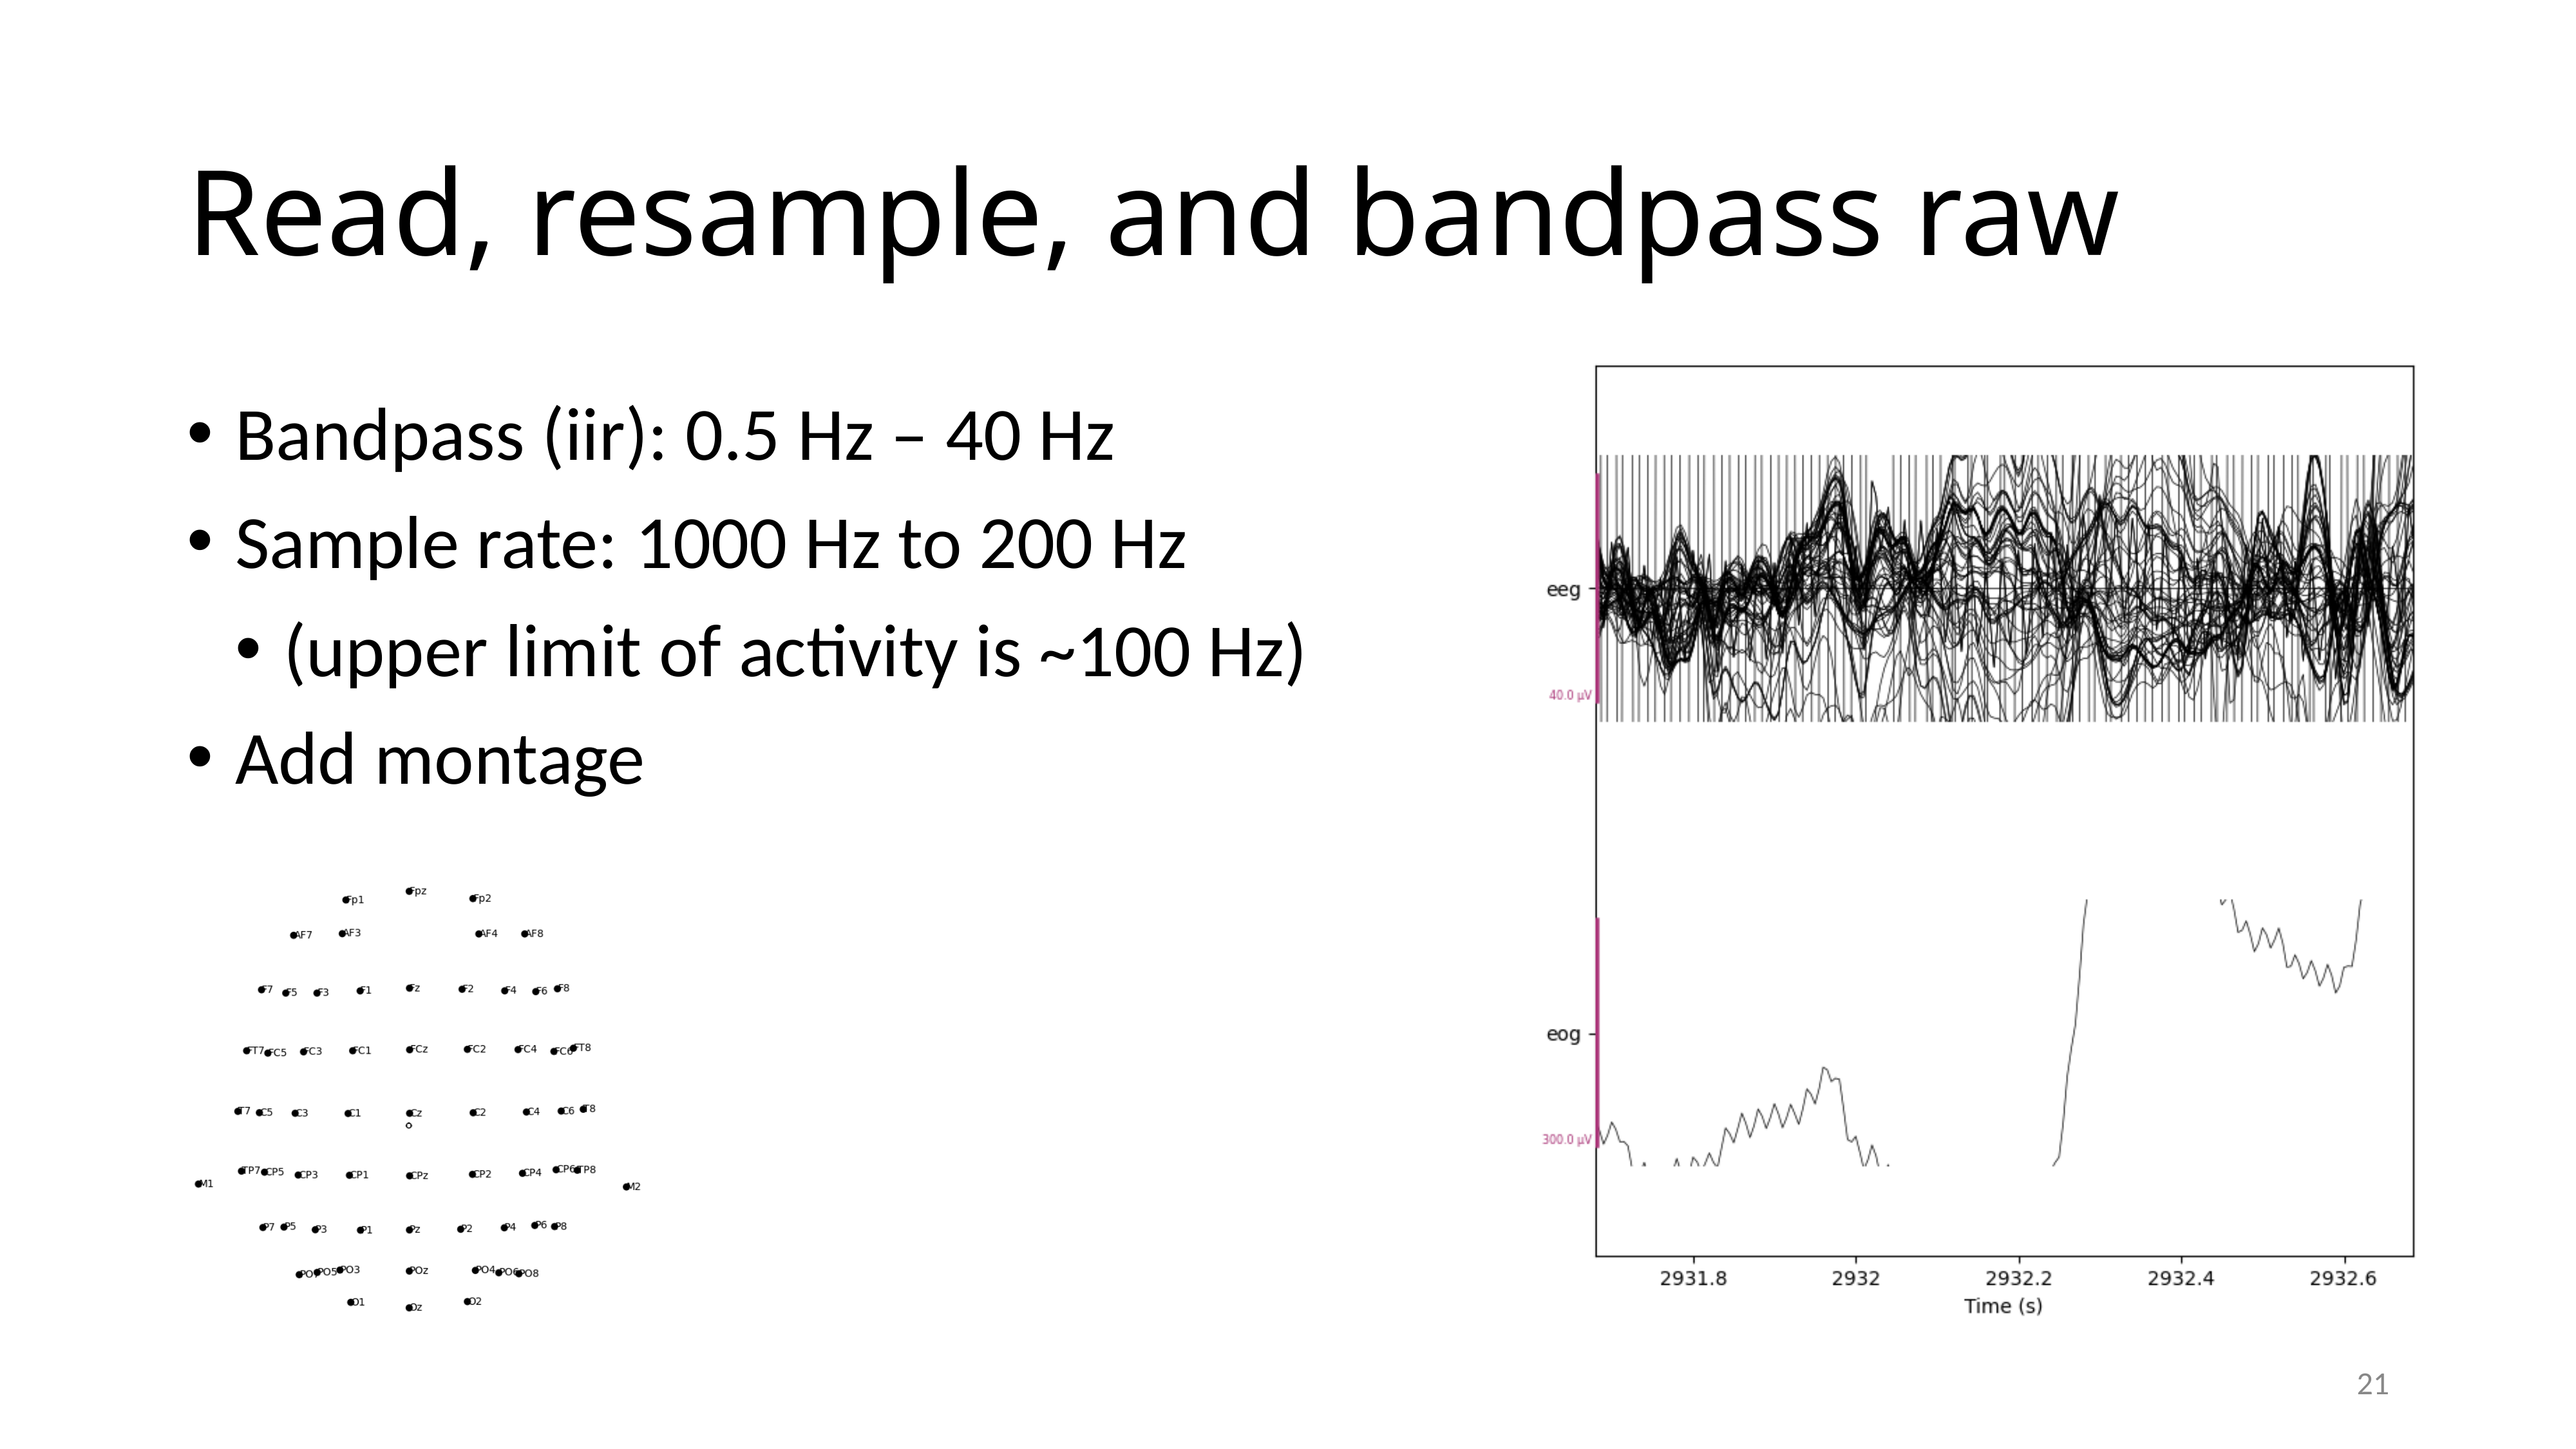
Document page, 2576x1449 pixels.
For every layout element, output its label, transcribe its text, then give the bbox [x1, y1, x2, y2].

title Read, resample, and bandpass raw [176, 77, 2400, 358]
picture [176, 864, 648, 1336]
picture [1455, 331, 2576, 1449]
list Bandpass (iir): 0.5 Hz – 40 Hz Sample rate: 1000 Hz to 200 Hz (upper limit of activity is ~100 Hz) Add montage [176, 385, 1426, 1306]
